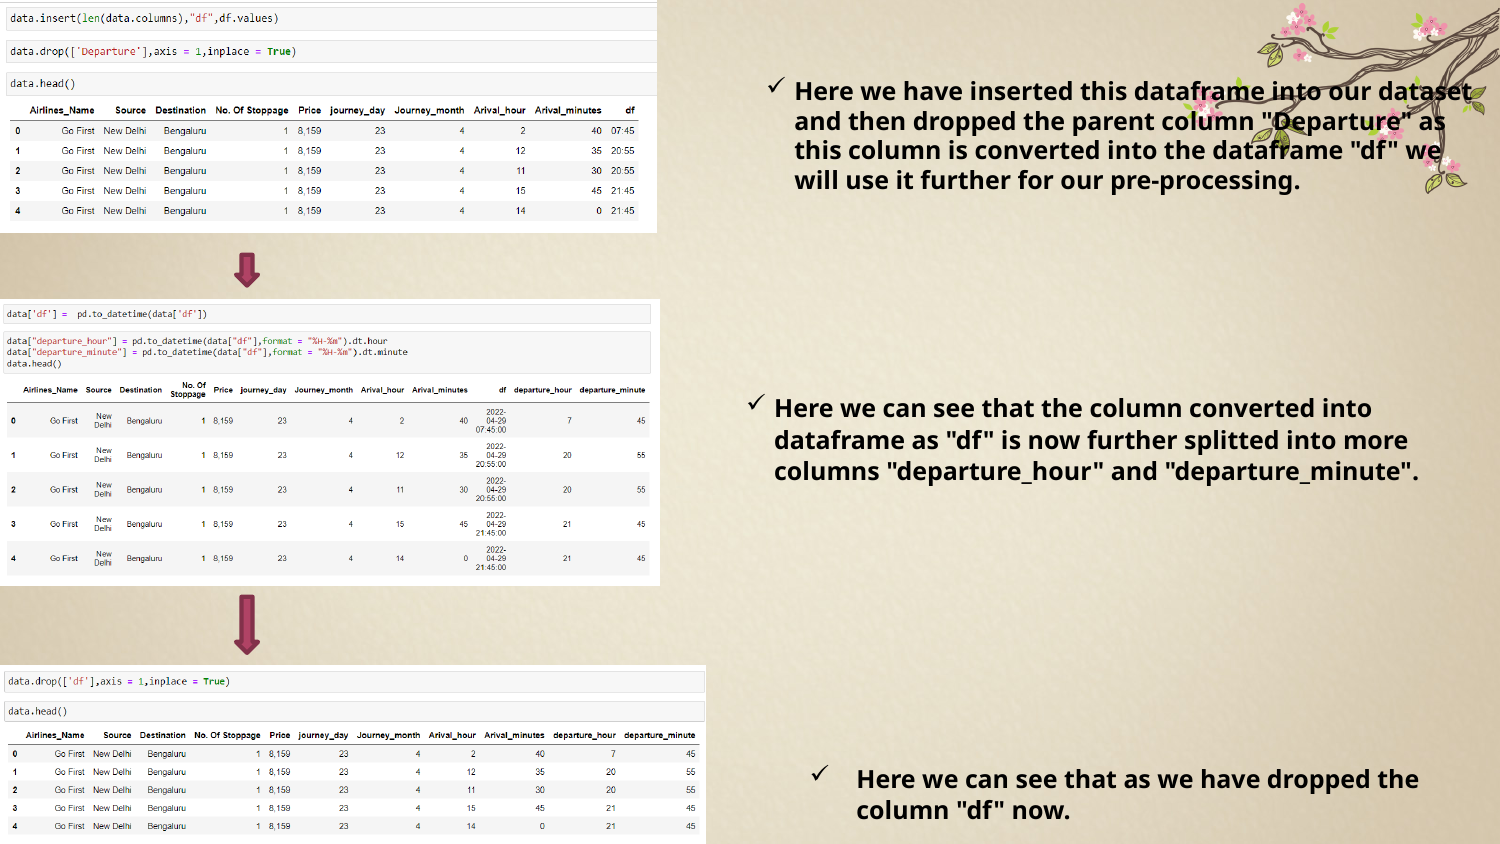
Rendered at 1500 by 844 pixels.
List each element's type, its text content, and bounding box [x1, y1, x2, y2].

picture [0, 0, 1500, 844]
text_box [234, 595, 261, 655]
text_box Here we can see that as we have dropped the column "df" now. [794, 754, 1468, 833]
text_box [234, 252, 261, 288]
text_box Here we can see that the column converted into dataframe as "df" is now further splitted into more columns "departure_hour" and "departure_minute". [731, 384, 1482, 494]
text_box Here we have inserted this dataframe into our dataset and then dropped the parent column "Departure" as this column is converted into the dataframe "df" we will use it further for our pre-processing. [751, 67, 1500, 203]
